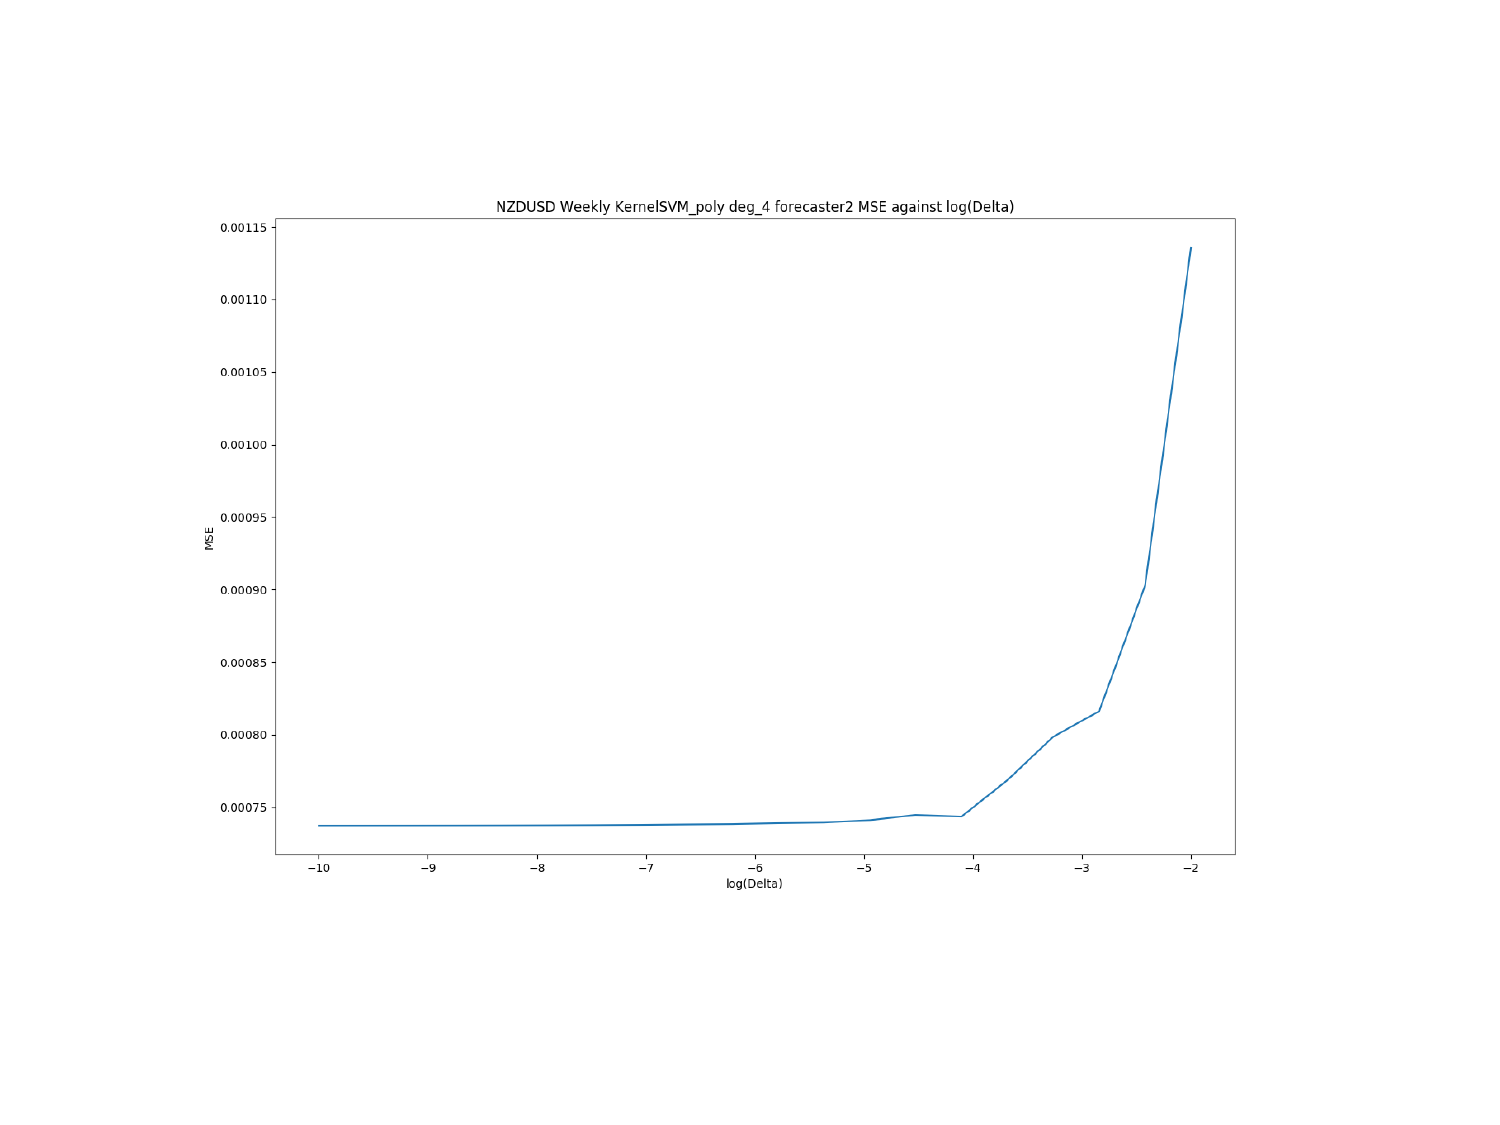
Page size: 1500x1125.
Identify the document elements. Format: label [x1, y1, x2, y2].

picture [119, 119, 1358, 946]
